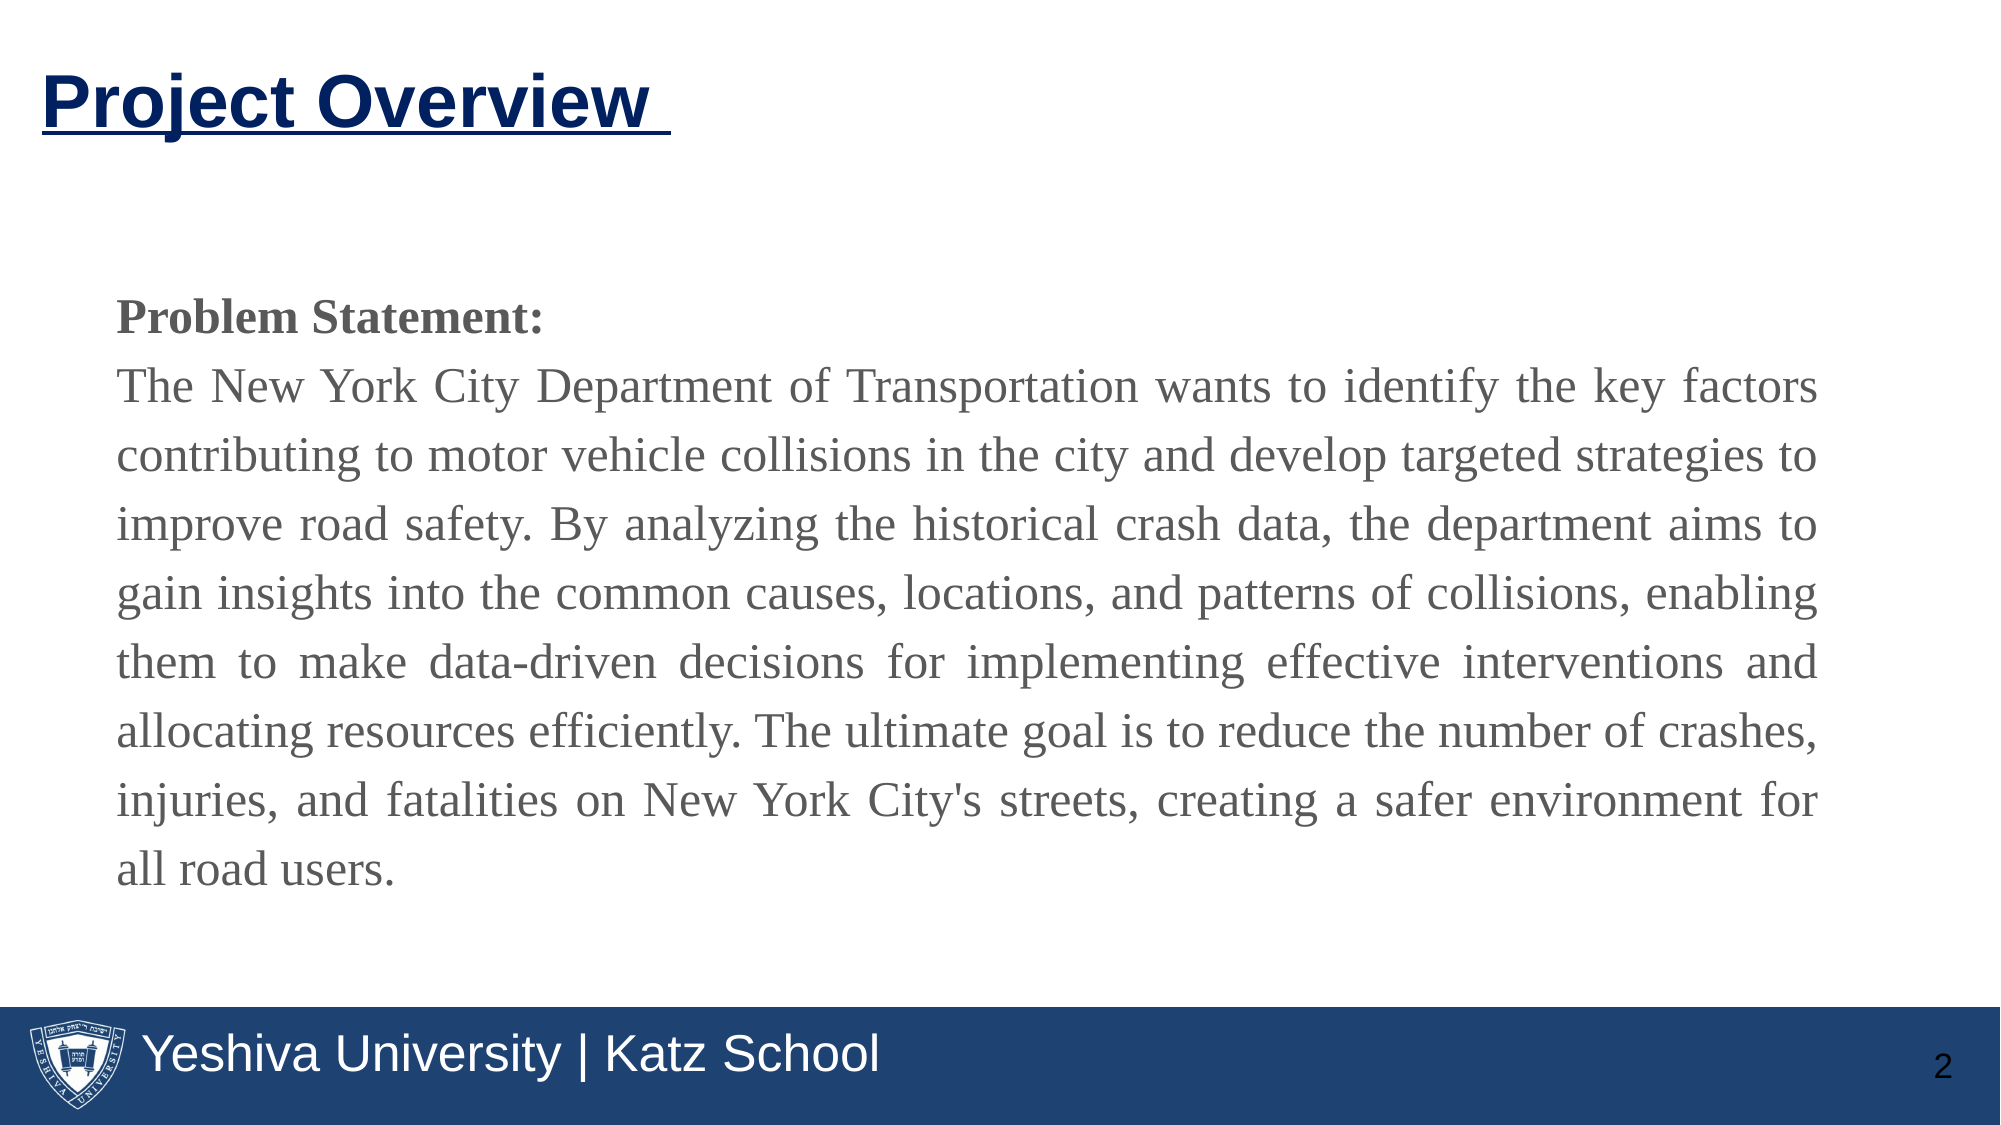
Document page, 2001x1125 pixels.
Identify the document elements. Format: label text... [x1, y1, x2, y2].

list Problem Statement: The New York City Department of Transportation wants to identify the key factors contributing to motor vehicle collisions in the city and develop targeted strategies to improve road safety. By analyzing the historical crash data, the department aims to gain insights into the common causes, locations, and patterns of collisions, enabling them to make data-driven decisions for implementing effective interventions and allocating resources efficiently. The ultimate goal is to reduce the number of crashes, injuries, and fatalities on New York City's streets, creating a safer environment for all road users. [68, 259, 1835, 1004]
title Project Overview [21, 32, 1886, 158]
picture [0, 1006, 2000, 1125]
